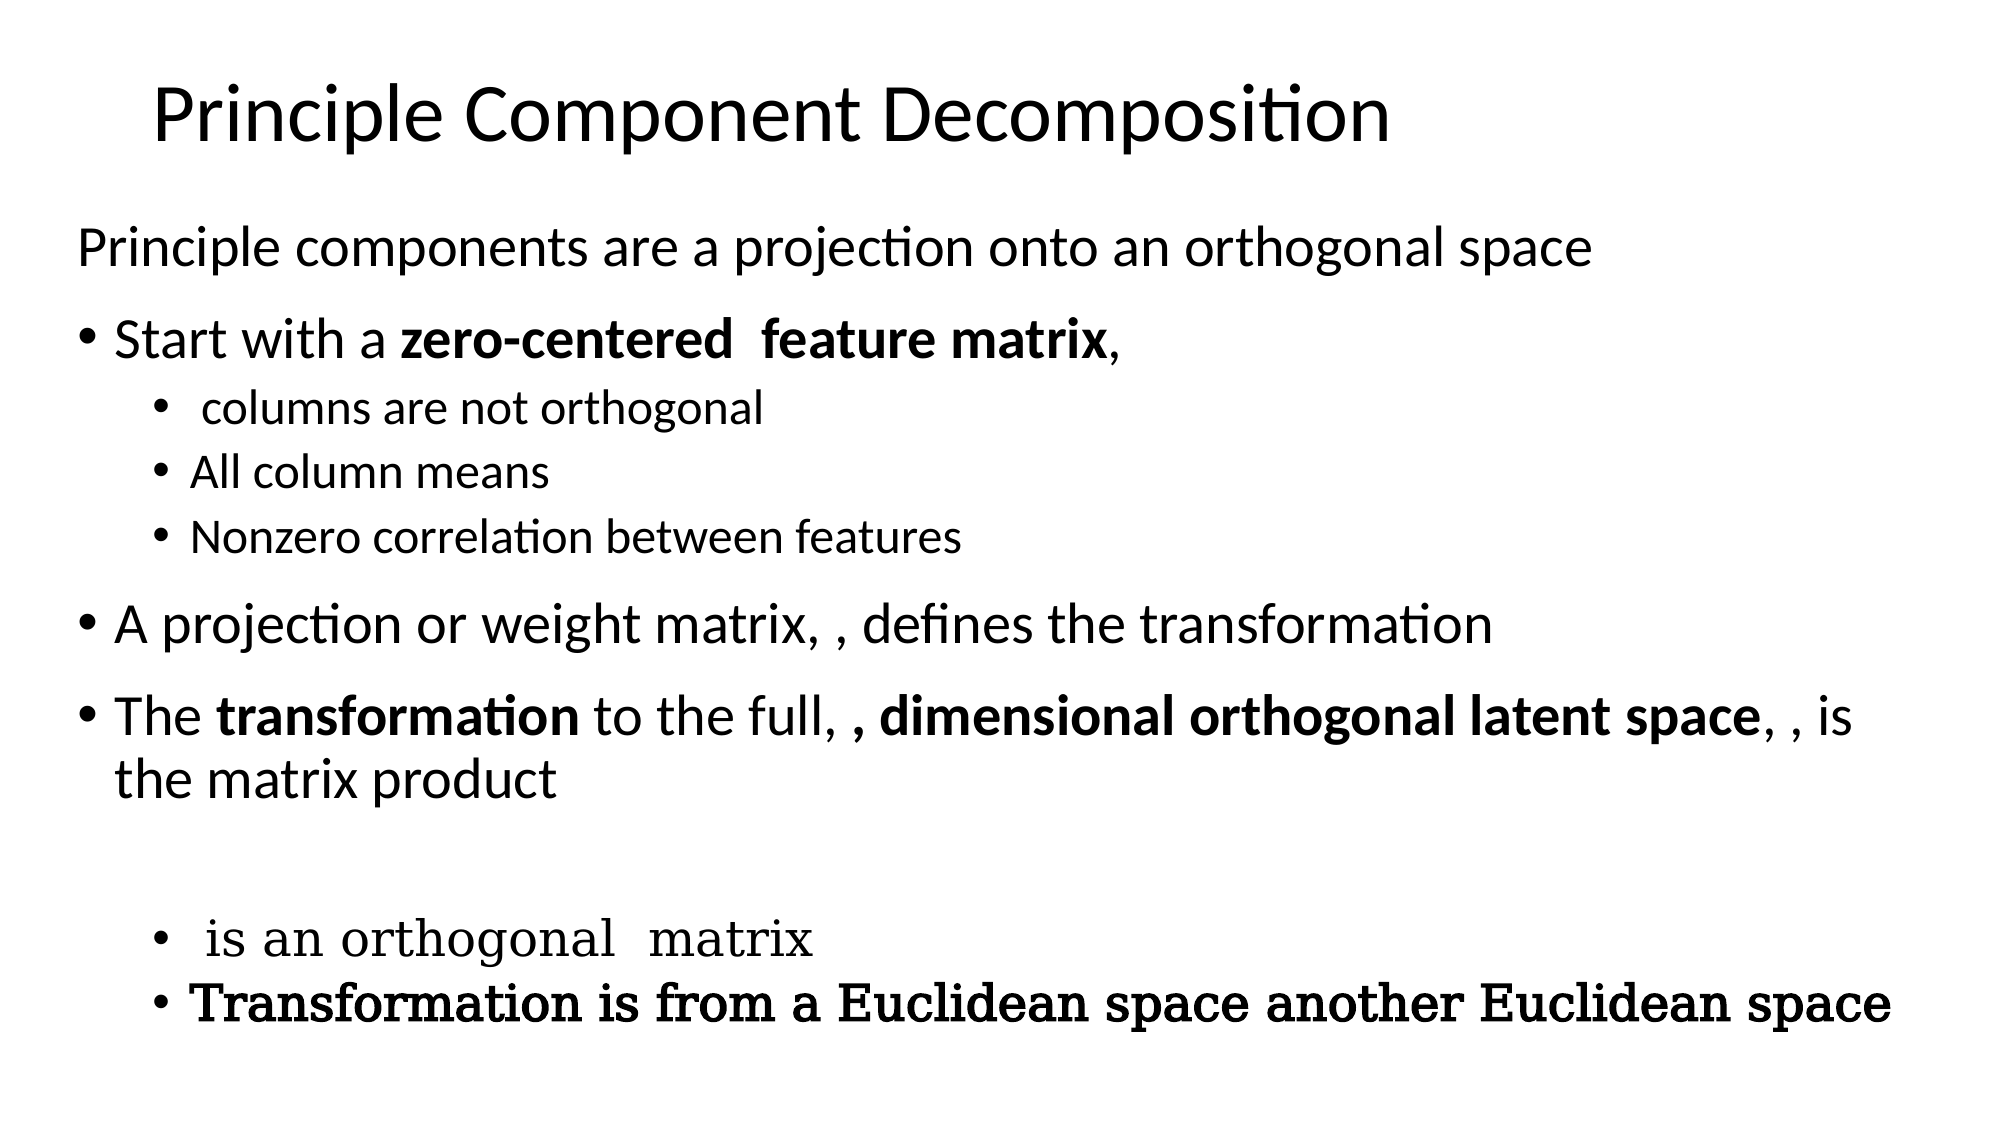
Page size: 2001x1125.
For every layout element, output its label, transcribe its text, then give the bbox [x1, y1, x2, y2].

title Principle Component Decomposition [137, 59, 1863, 170]
